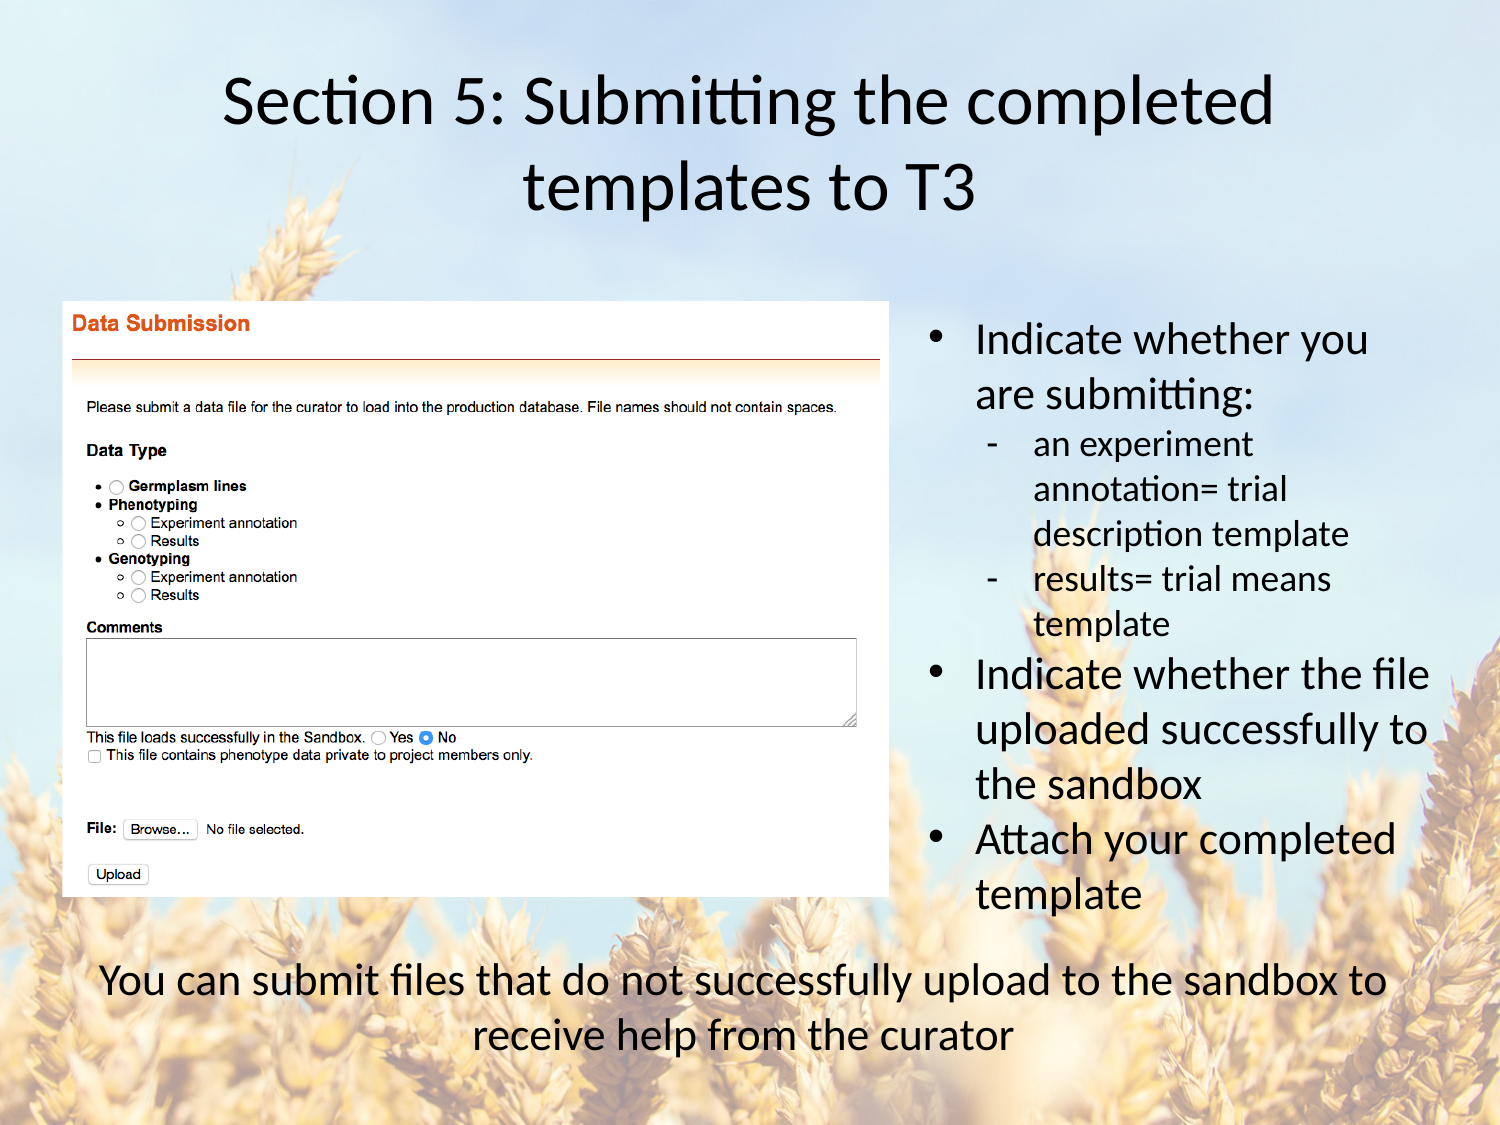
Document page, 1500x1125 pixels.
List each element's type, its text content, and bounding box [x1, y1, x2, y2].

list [61, 301, 889, 898]
title Section 5: Submitting the completed templates to T3 [75, 45, 1425, 233]
text_box You can submit files that do not successfully upload to the sandbox to receive help from the curator [62, 942, 1425, 1090]
text_box Indicate whether you are submitting: an experiment annotation= trial description template results= trial means template Indicate whether the file uploaded successfully to the sandbox Attach your completed template [913, 301, 1451, 981]
